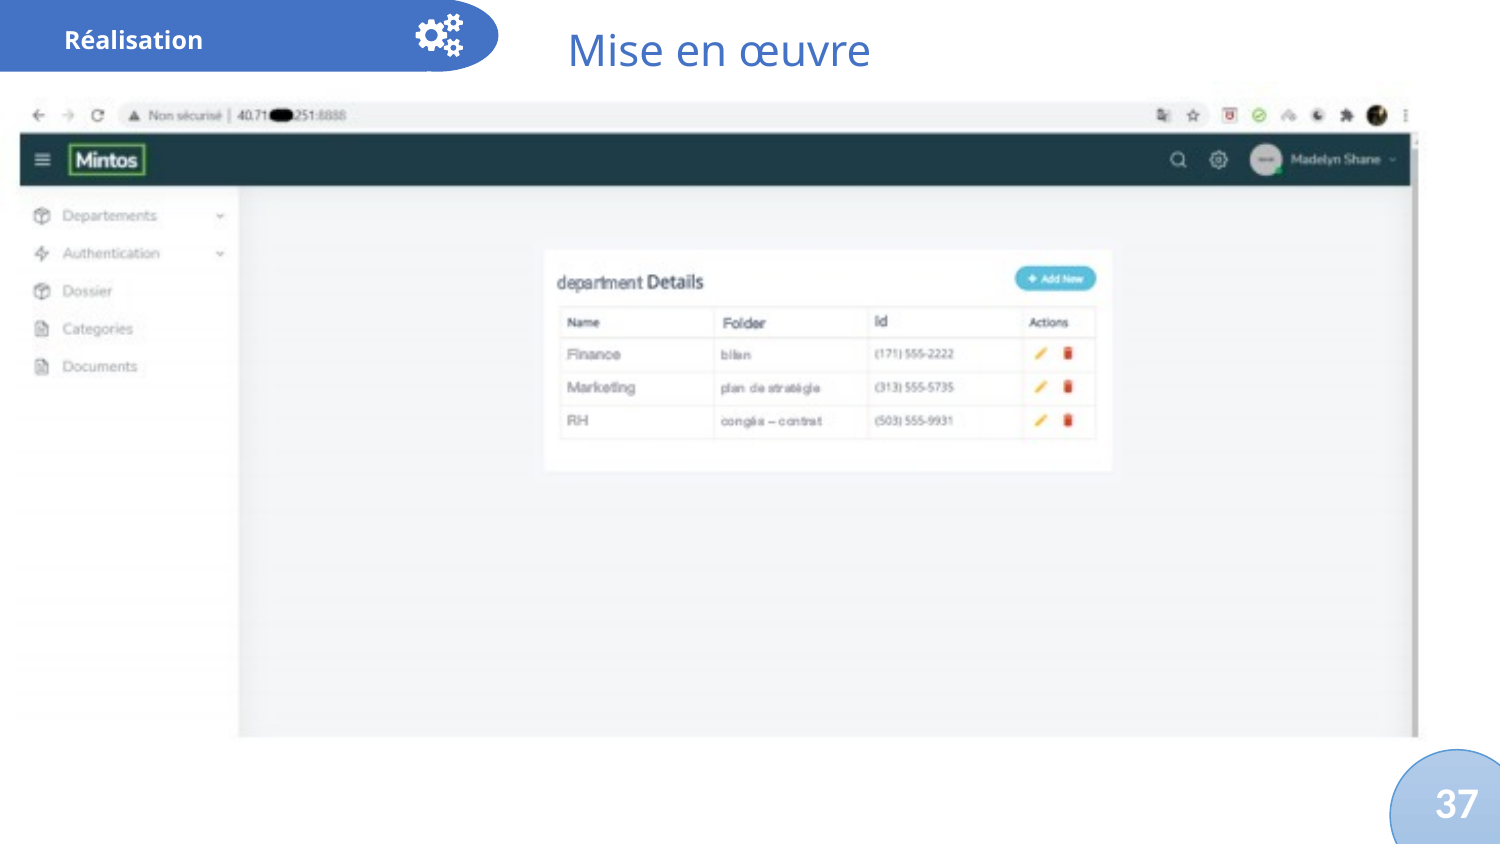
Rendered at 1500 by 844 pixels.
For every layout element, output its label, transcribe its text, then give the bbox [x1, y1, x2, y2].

text_box 37 [1390, 749, 1500, 844]
picture [0, 80, 1427, 747]
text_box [0, 0, 499, 72]
text_box Mise en œuvre [556, 16, 911, 79]
